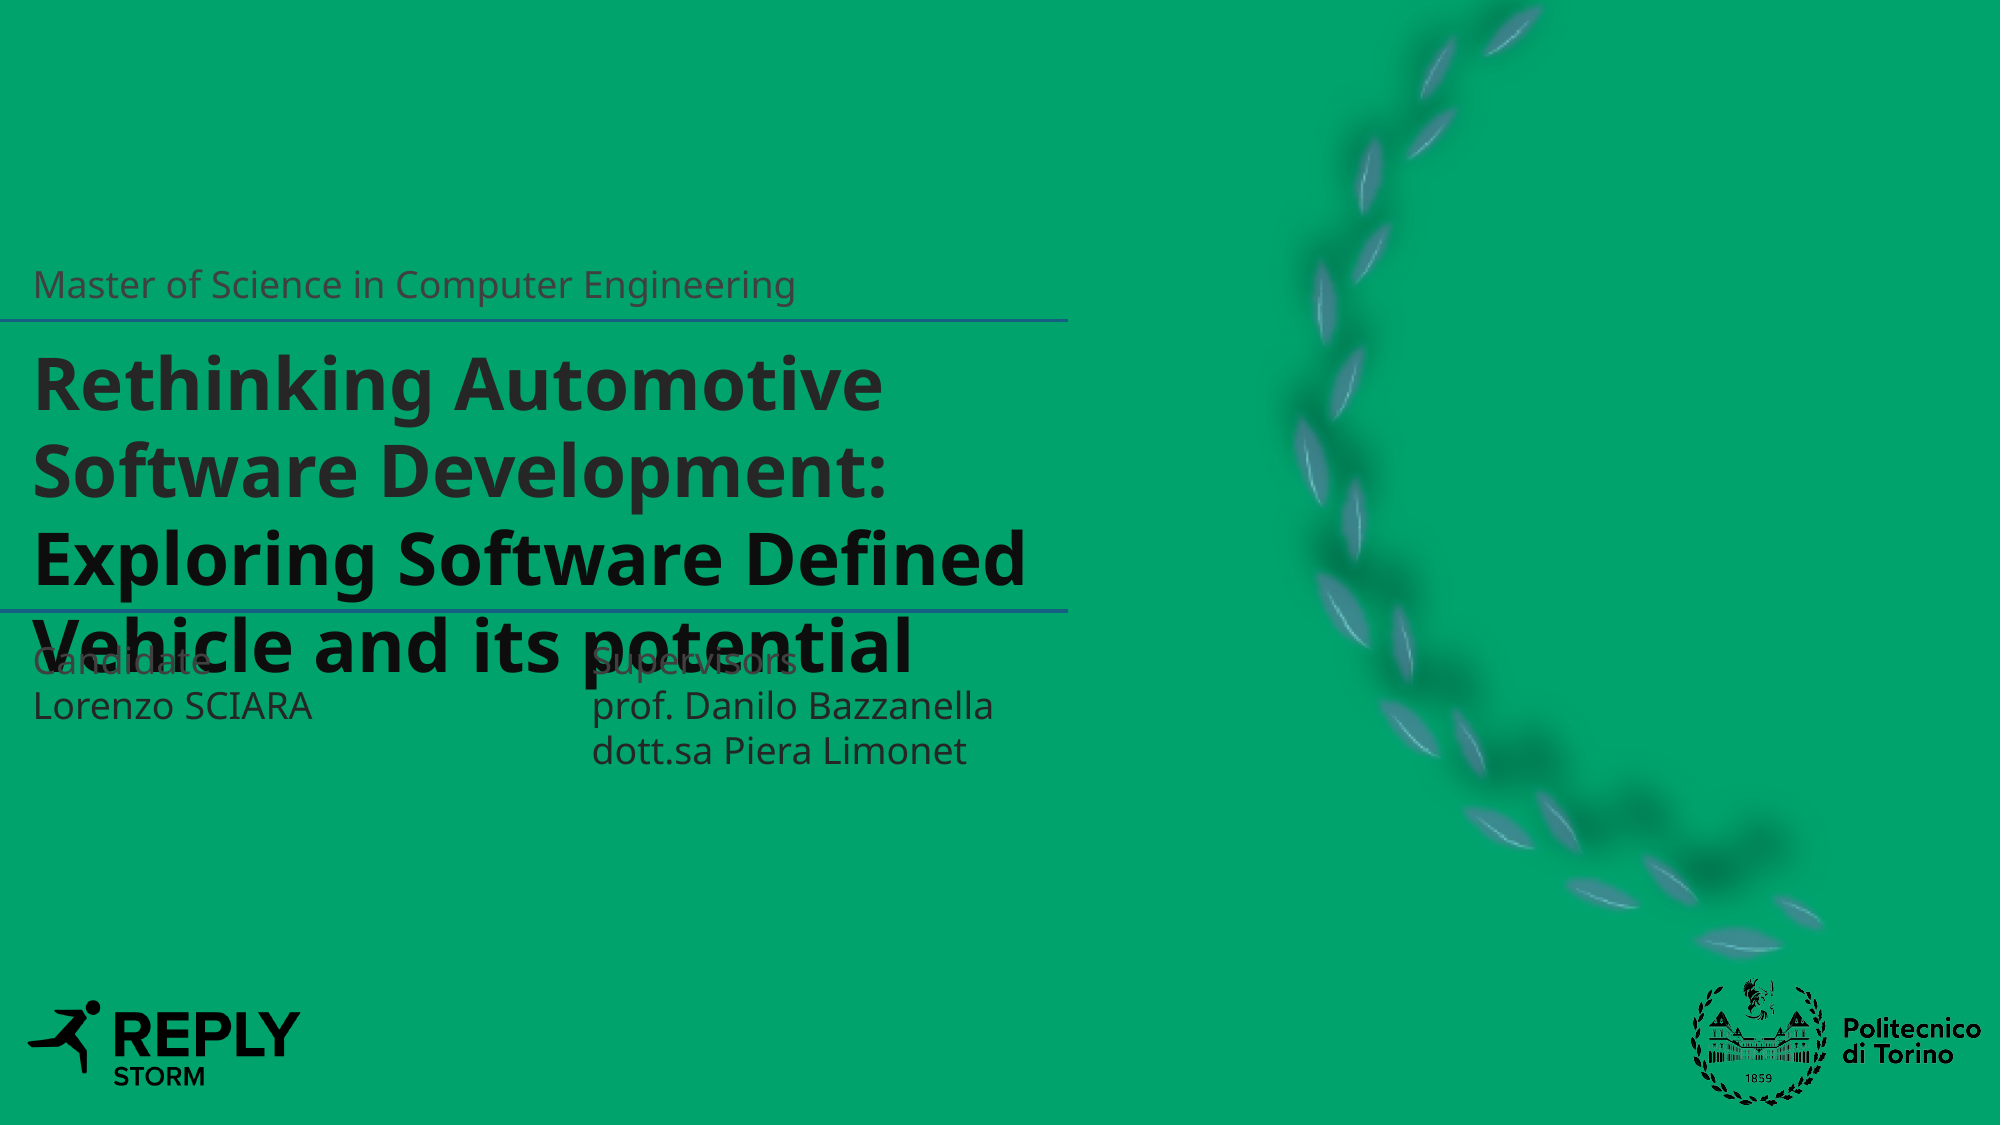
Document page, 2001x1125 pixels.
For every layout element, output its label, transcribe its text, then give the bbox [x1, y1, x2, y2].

text_box Master of Science in Computer Engineering [17, 253, 981, 314]
text_box Rethinking Automotive Software Development: Exploring Software Defined Vehicle and its potential [17, 329, 1240, 695]
picture [19, 979, 310, 1106]
text_box Supervisors prof. Danilo Bazzanella dott.sa Piera Limonet [576, 629, 1069, 779]
text_box Candidate Lorenzo SCIARA [17, 629, 372, 734]
picture [1240, 0, 1981, 1106]
